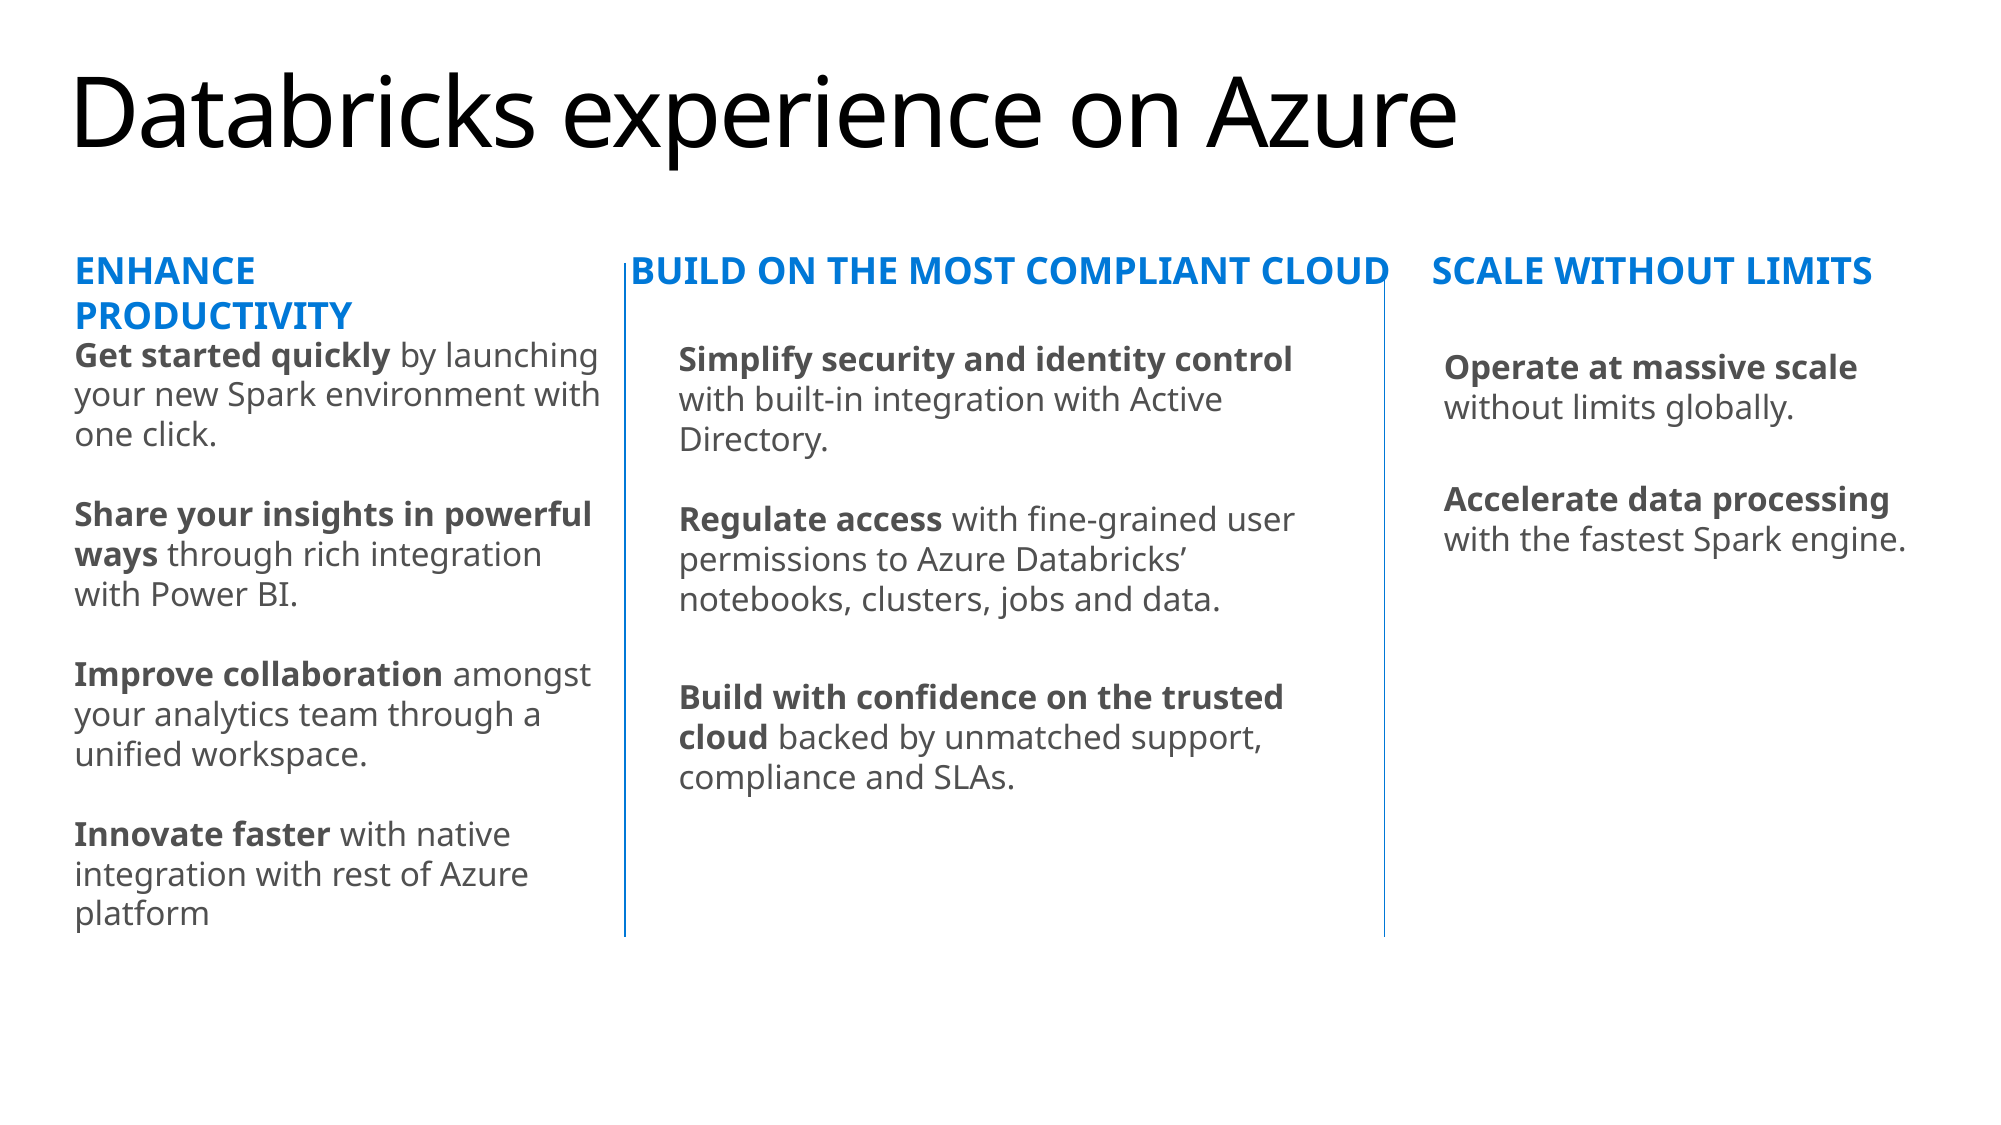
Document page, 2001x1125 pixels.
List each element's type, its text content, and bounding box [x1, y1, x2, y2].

title Databricks experience on Azure [44, 47, 1957, 196]
text_box Operate at massive scale without limits globally. Accelerate data processing with the fastest Spark engine. [1428, 338, 1943, 566]
text_box Simplify security and identity control with built-in integration with Active Directory. Regulate access with fine-grained user permissions to Azure Databricks’ notebooks, clusters, jobs and data. Build with confidence on the trusted cloud backed by unmatched support, compliance and SLAs. [663, 330, 1317, 804]
text_box SCALE WITHOUT LIMITS [1416, 239, 1889, 300]
text_box Get started quickly by launching your new Spark environment with one click. Share your insights in powerful ways through rich integration with Power BI. Improve collaboration amongst your analytics team through a unified workspace. Innovate faster with native integration with rest of Azure platform [59, 326, 618, 940]
text_box BUILD ON THE MOST COMPLIANT CLOUD [615, 239, 1407, 300]
text_box ENHANCE PRODUCTIVITY [59, 239, 536, 345]
